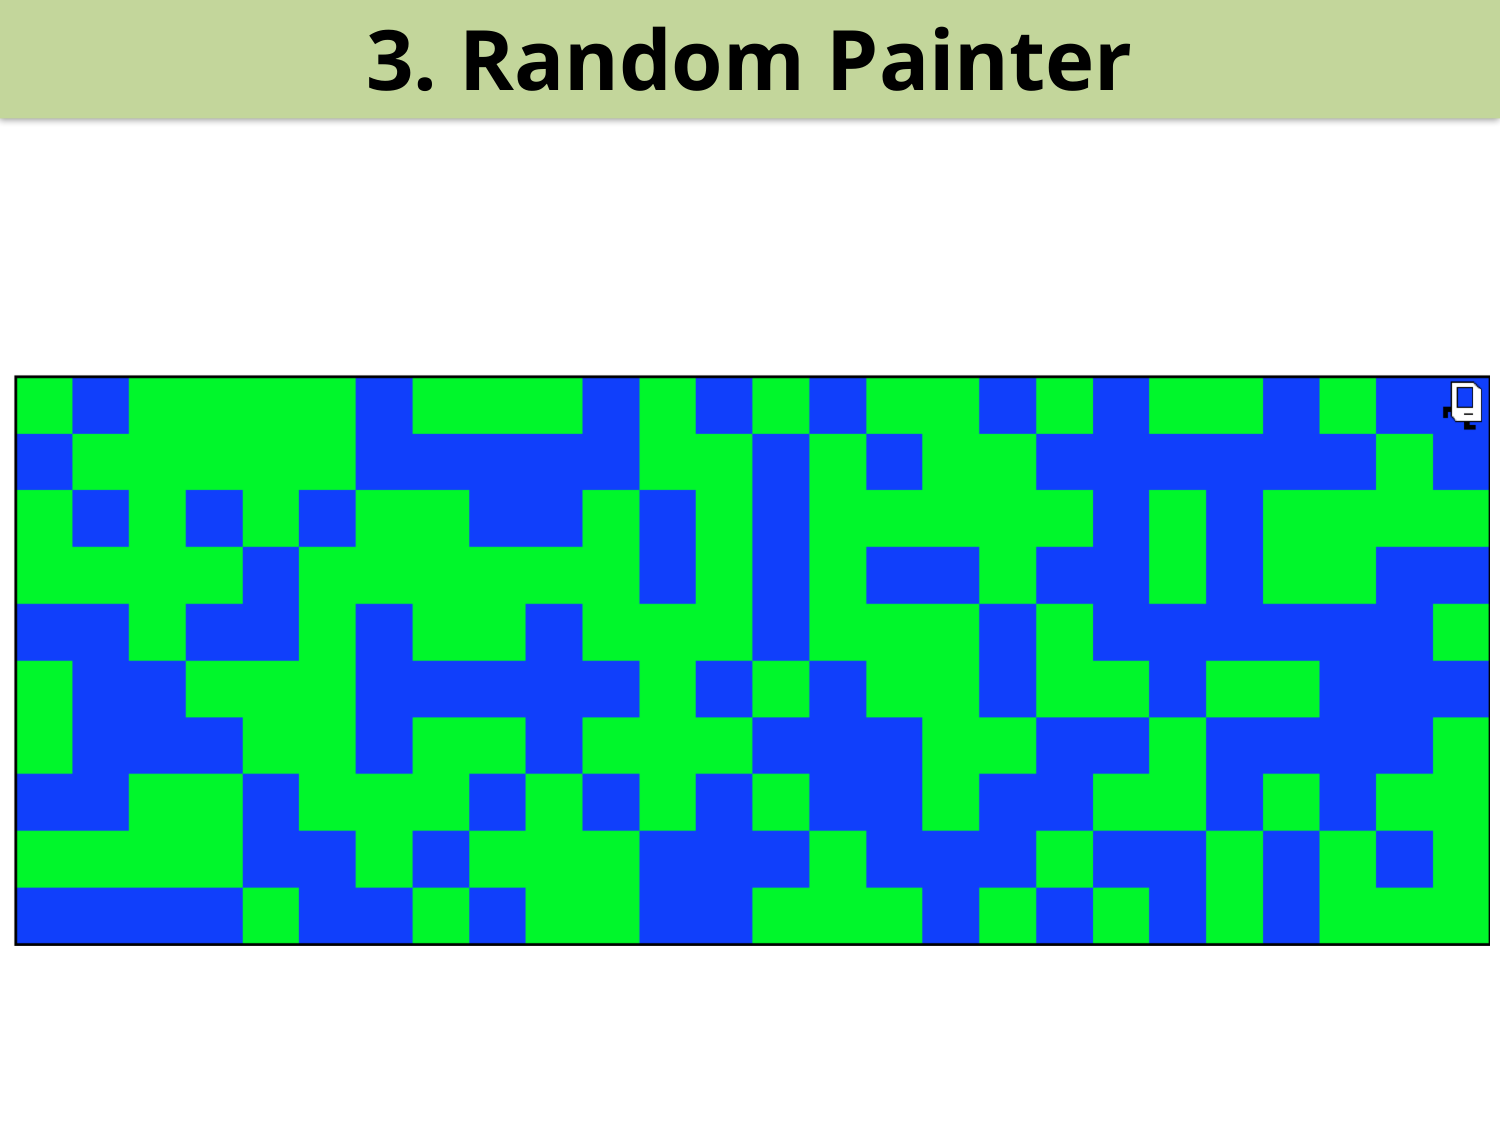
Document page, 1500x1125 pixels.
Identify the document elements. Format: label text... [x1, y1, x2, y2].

picture [0, 361, 1500, 956]
text_box 3. Random Painter [0, 0, 1500, 122]
